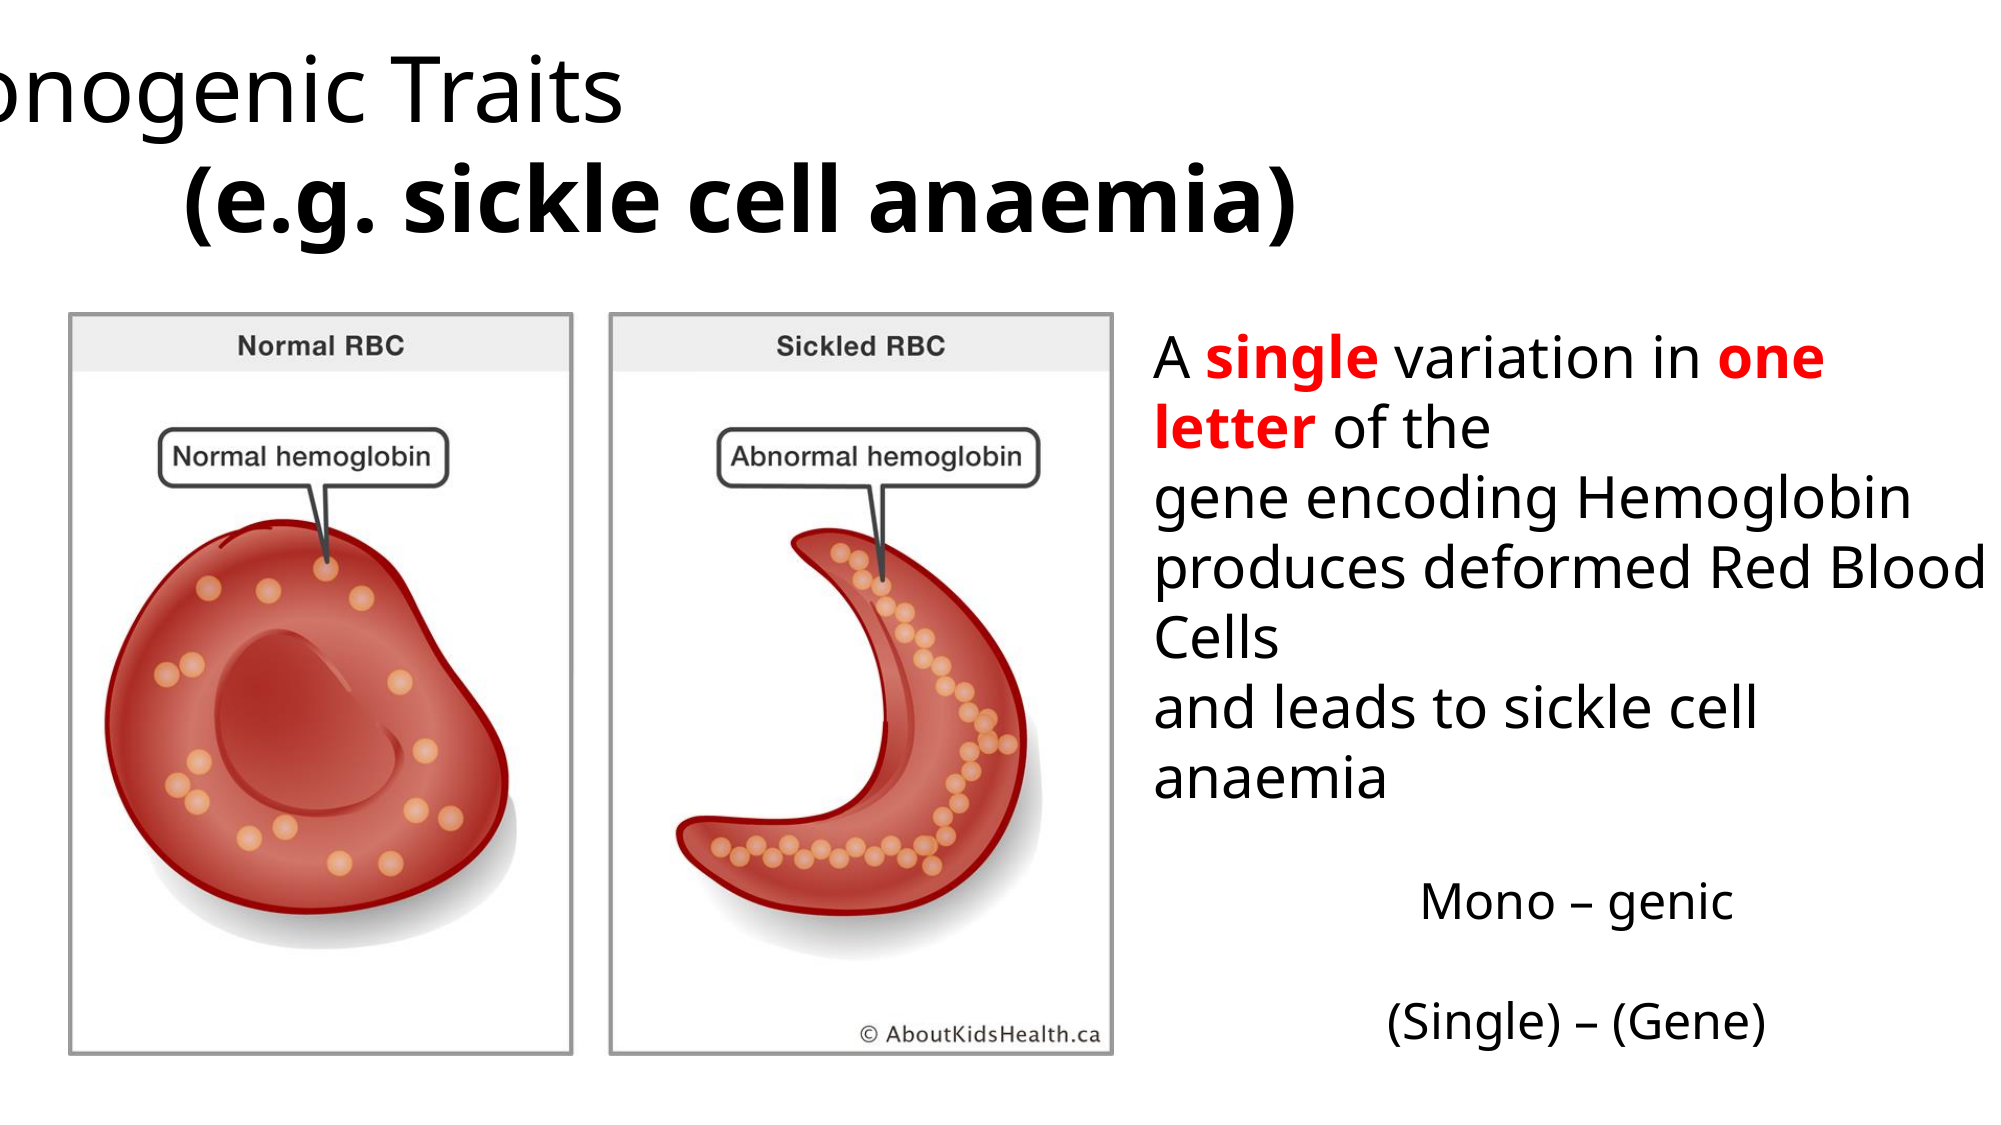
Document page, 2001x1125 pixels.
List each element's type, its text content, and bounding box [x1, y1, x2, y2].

picture [68, 312, 1114, 1056]
text_box Monogenic Traits (e.g. sickle cell anaemia) [0, 23, 1314, 259]
text_box A single variation in one letter of the gene encoding Hemoglobin produces deformed Red Blood Cells and leads to sickle cell anaemia Mono – genic (Single) – (Gene) [1138, 312, 2000, 1118]
